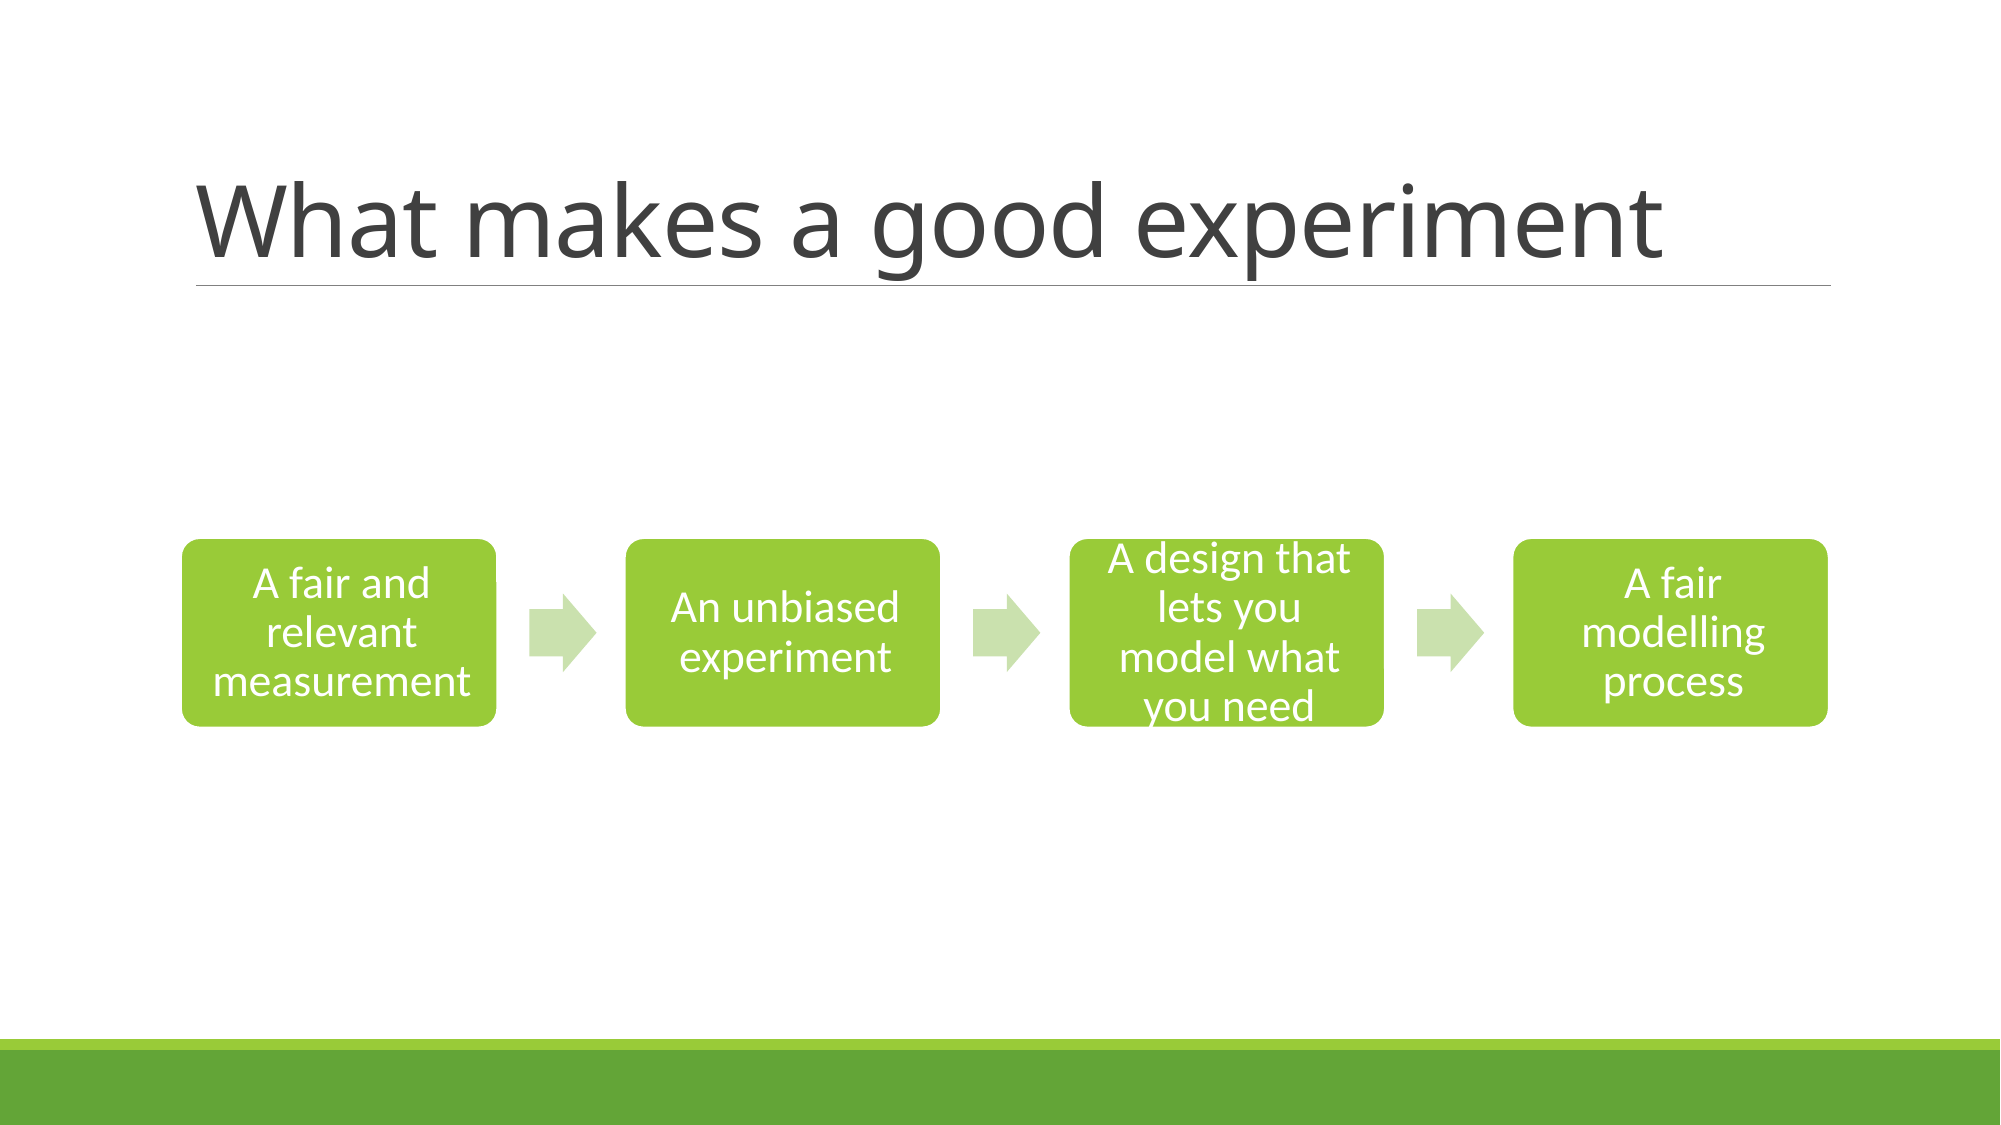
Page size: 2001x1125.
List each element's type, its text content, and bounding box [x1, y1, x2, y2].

title What makes a good experiment [180, 47, 1830, 285]
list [179, 302, 1831, 964]
